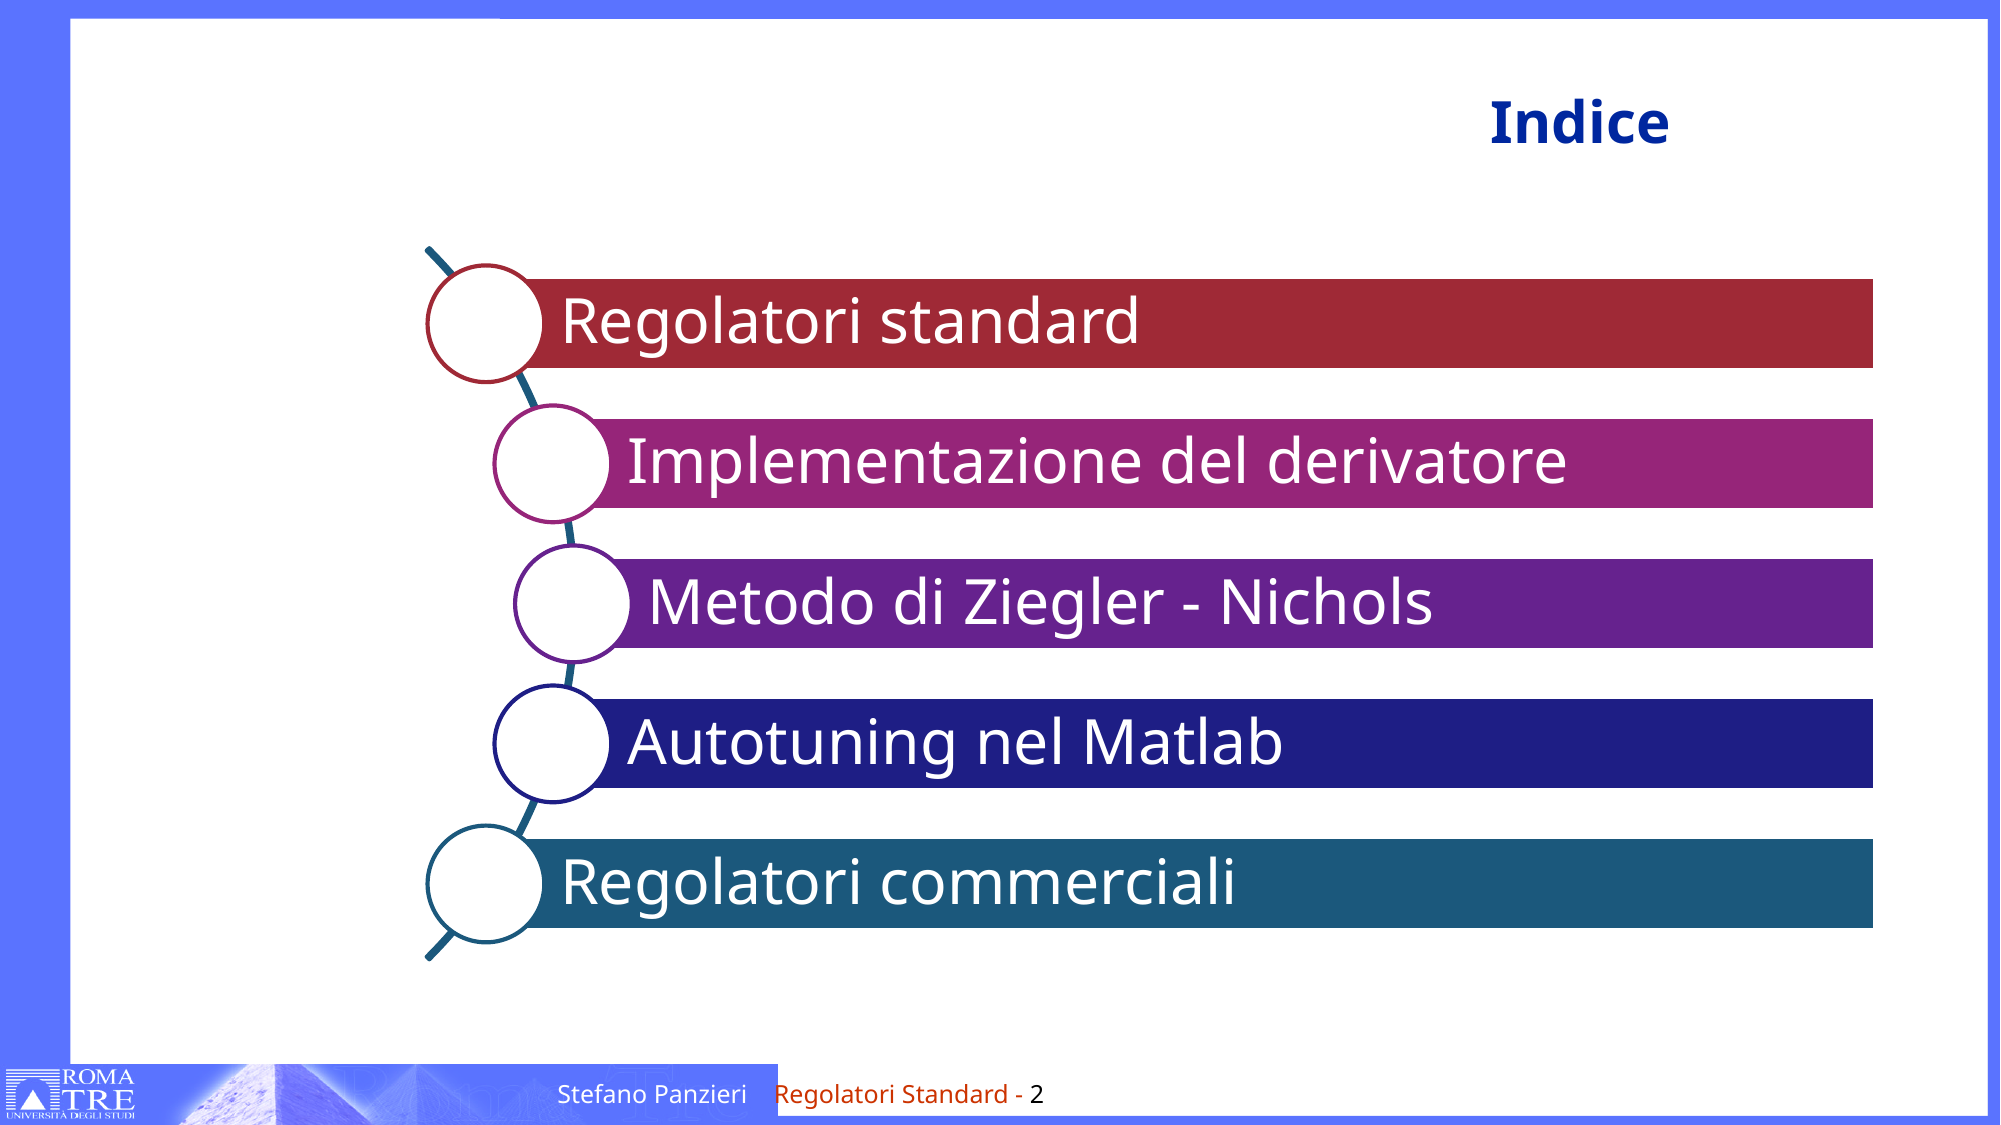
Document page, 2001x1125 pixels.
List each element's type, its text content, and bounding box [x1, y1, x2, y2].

picture [0, 1064, 778, 1125]
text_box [415, 230, 1886, 978]
title Indice [372, 67, 1681, 153]
